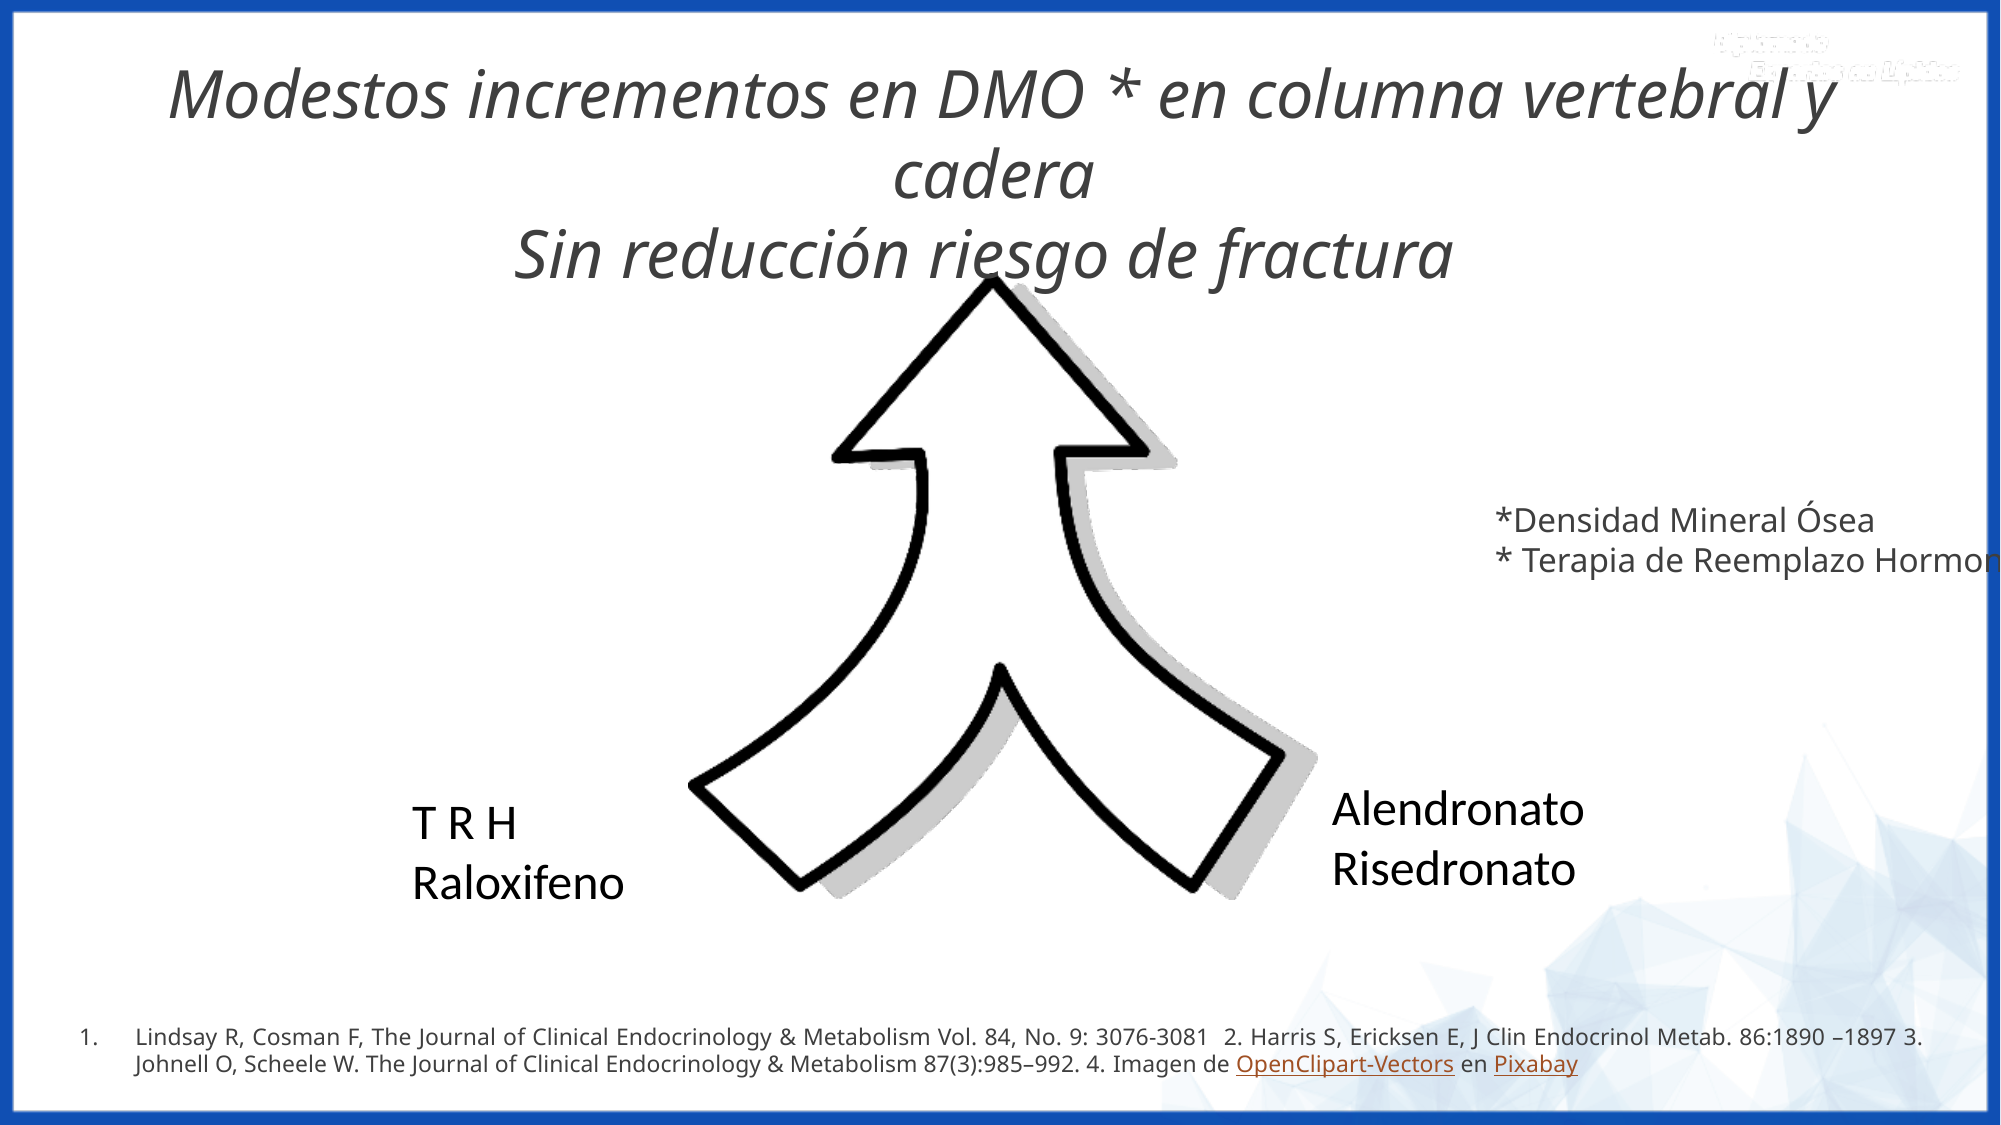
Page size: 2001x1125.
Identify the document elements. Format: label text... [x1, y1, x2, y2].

text_box Lindsay R, Cosman F, The Journal of Clinical Endocrinology & Metabolism Vol. 84, No. 9: 3076-3081 2. Harris S, Ericksen E, J Clin Endocrinol Metab. 86:1890 –1897 3. Johnell O, Scheele W. The Journal of Clinical Endocrinology & Metabolism 87(3):985–992. 4. Imagen de OpenClipart-Vectors en Pixabay [64, 1015, 1942, 1089]
text_box Modestos incrementos en DMO * en columna vertebral y cadera Sin reducción riesgo de fractura [107, 44, 1898, 299]
picture [0, 0, 2001, 1125]
text_box *Densidad Mineral Ósea * Terapia de Reemplazo Hormonal [1480, 492, 2000, 627]
text_box T R H Raloxifeno [397, 782, 1003, 977]
text_box Alendronato Risedronato [1317, 768, 2000, 904]
